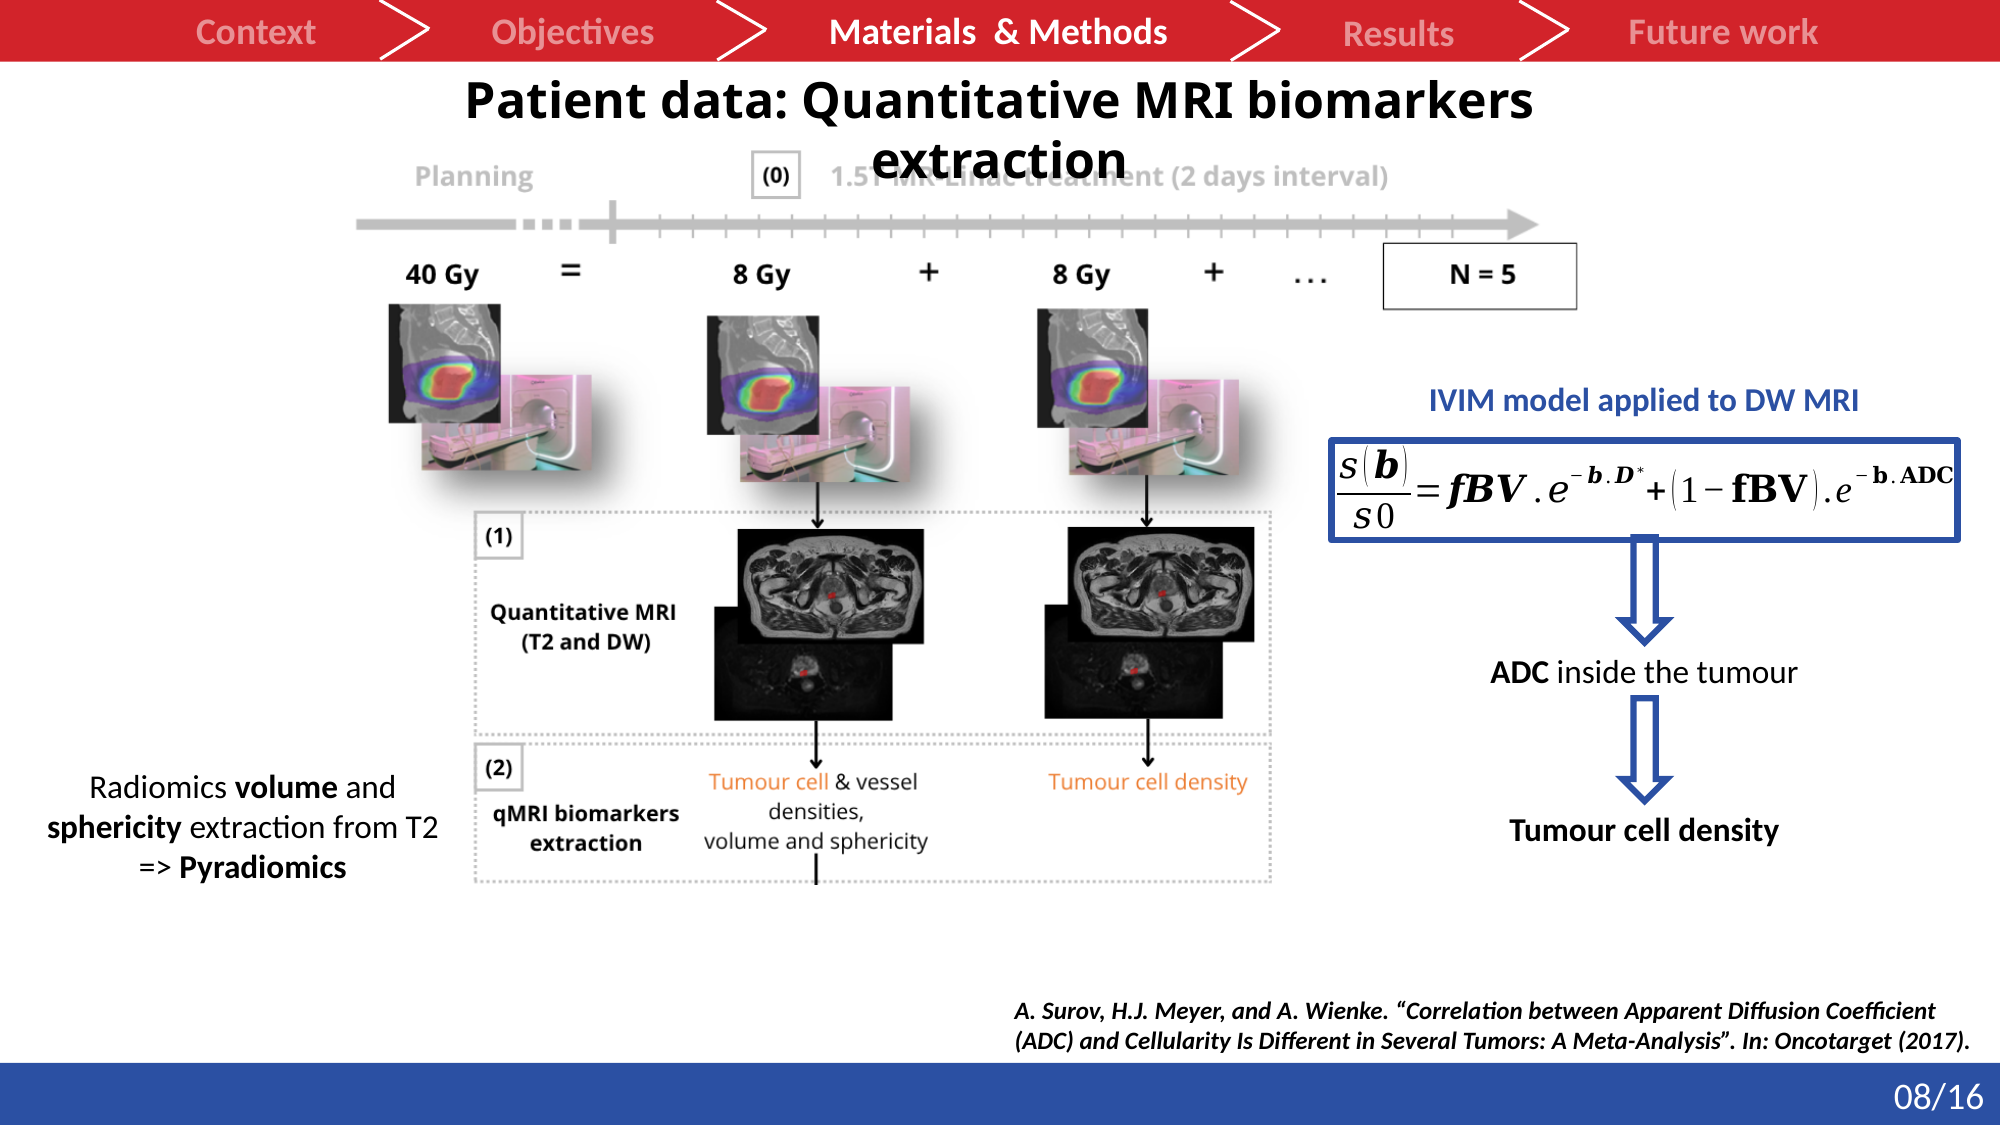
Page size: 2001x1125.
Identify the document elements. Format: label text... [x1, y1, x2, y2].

text_box Objectives [473, 0, 673, 60]
text_box A. Surov, H.J. Meyer, and A. Wienke. “Correlation between Apparent Diffusion Coefficient (ADC) and Cellularity Is Different in Several Tumors: A Meta-Analysis”. In: Oncotarget (2017). [999, 987, 2000, 1062]
text_box Future work [1613, 0, 1834, 60]
text_box [0, 1062, 2000, 1125]
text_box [1230, 1, 1281, 61]
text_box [379, 0, 430, 60]
text_box [1556, 0, 2000, 63]
text_box [0, 0, 716, 63]
text_box Materials & Methods [811, 0, 1186, 60]
text_box Context [178, 0, 335, 60]
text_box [1519, 0, 1570, 61]
text_box [767, 0, 1230, 61]
text_box Patient data: Quantitative MRI biomarkers extraction [444, 61, 1556, 148]
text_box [716, 0, 767, 61]
picture [349, 148, 1976, 885]
text_box [1233, 0, 1519, 61]
text_box Results [1322, 1, 1476, 61]
text_box Radiomics volume and sphericity extraction from T2 => Pyradiomics [27, 757, 459, 893]
text_box 08/16 [1878, 1064, 2000, 1125]
